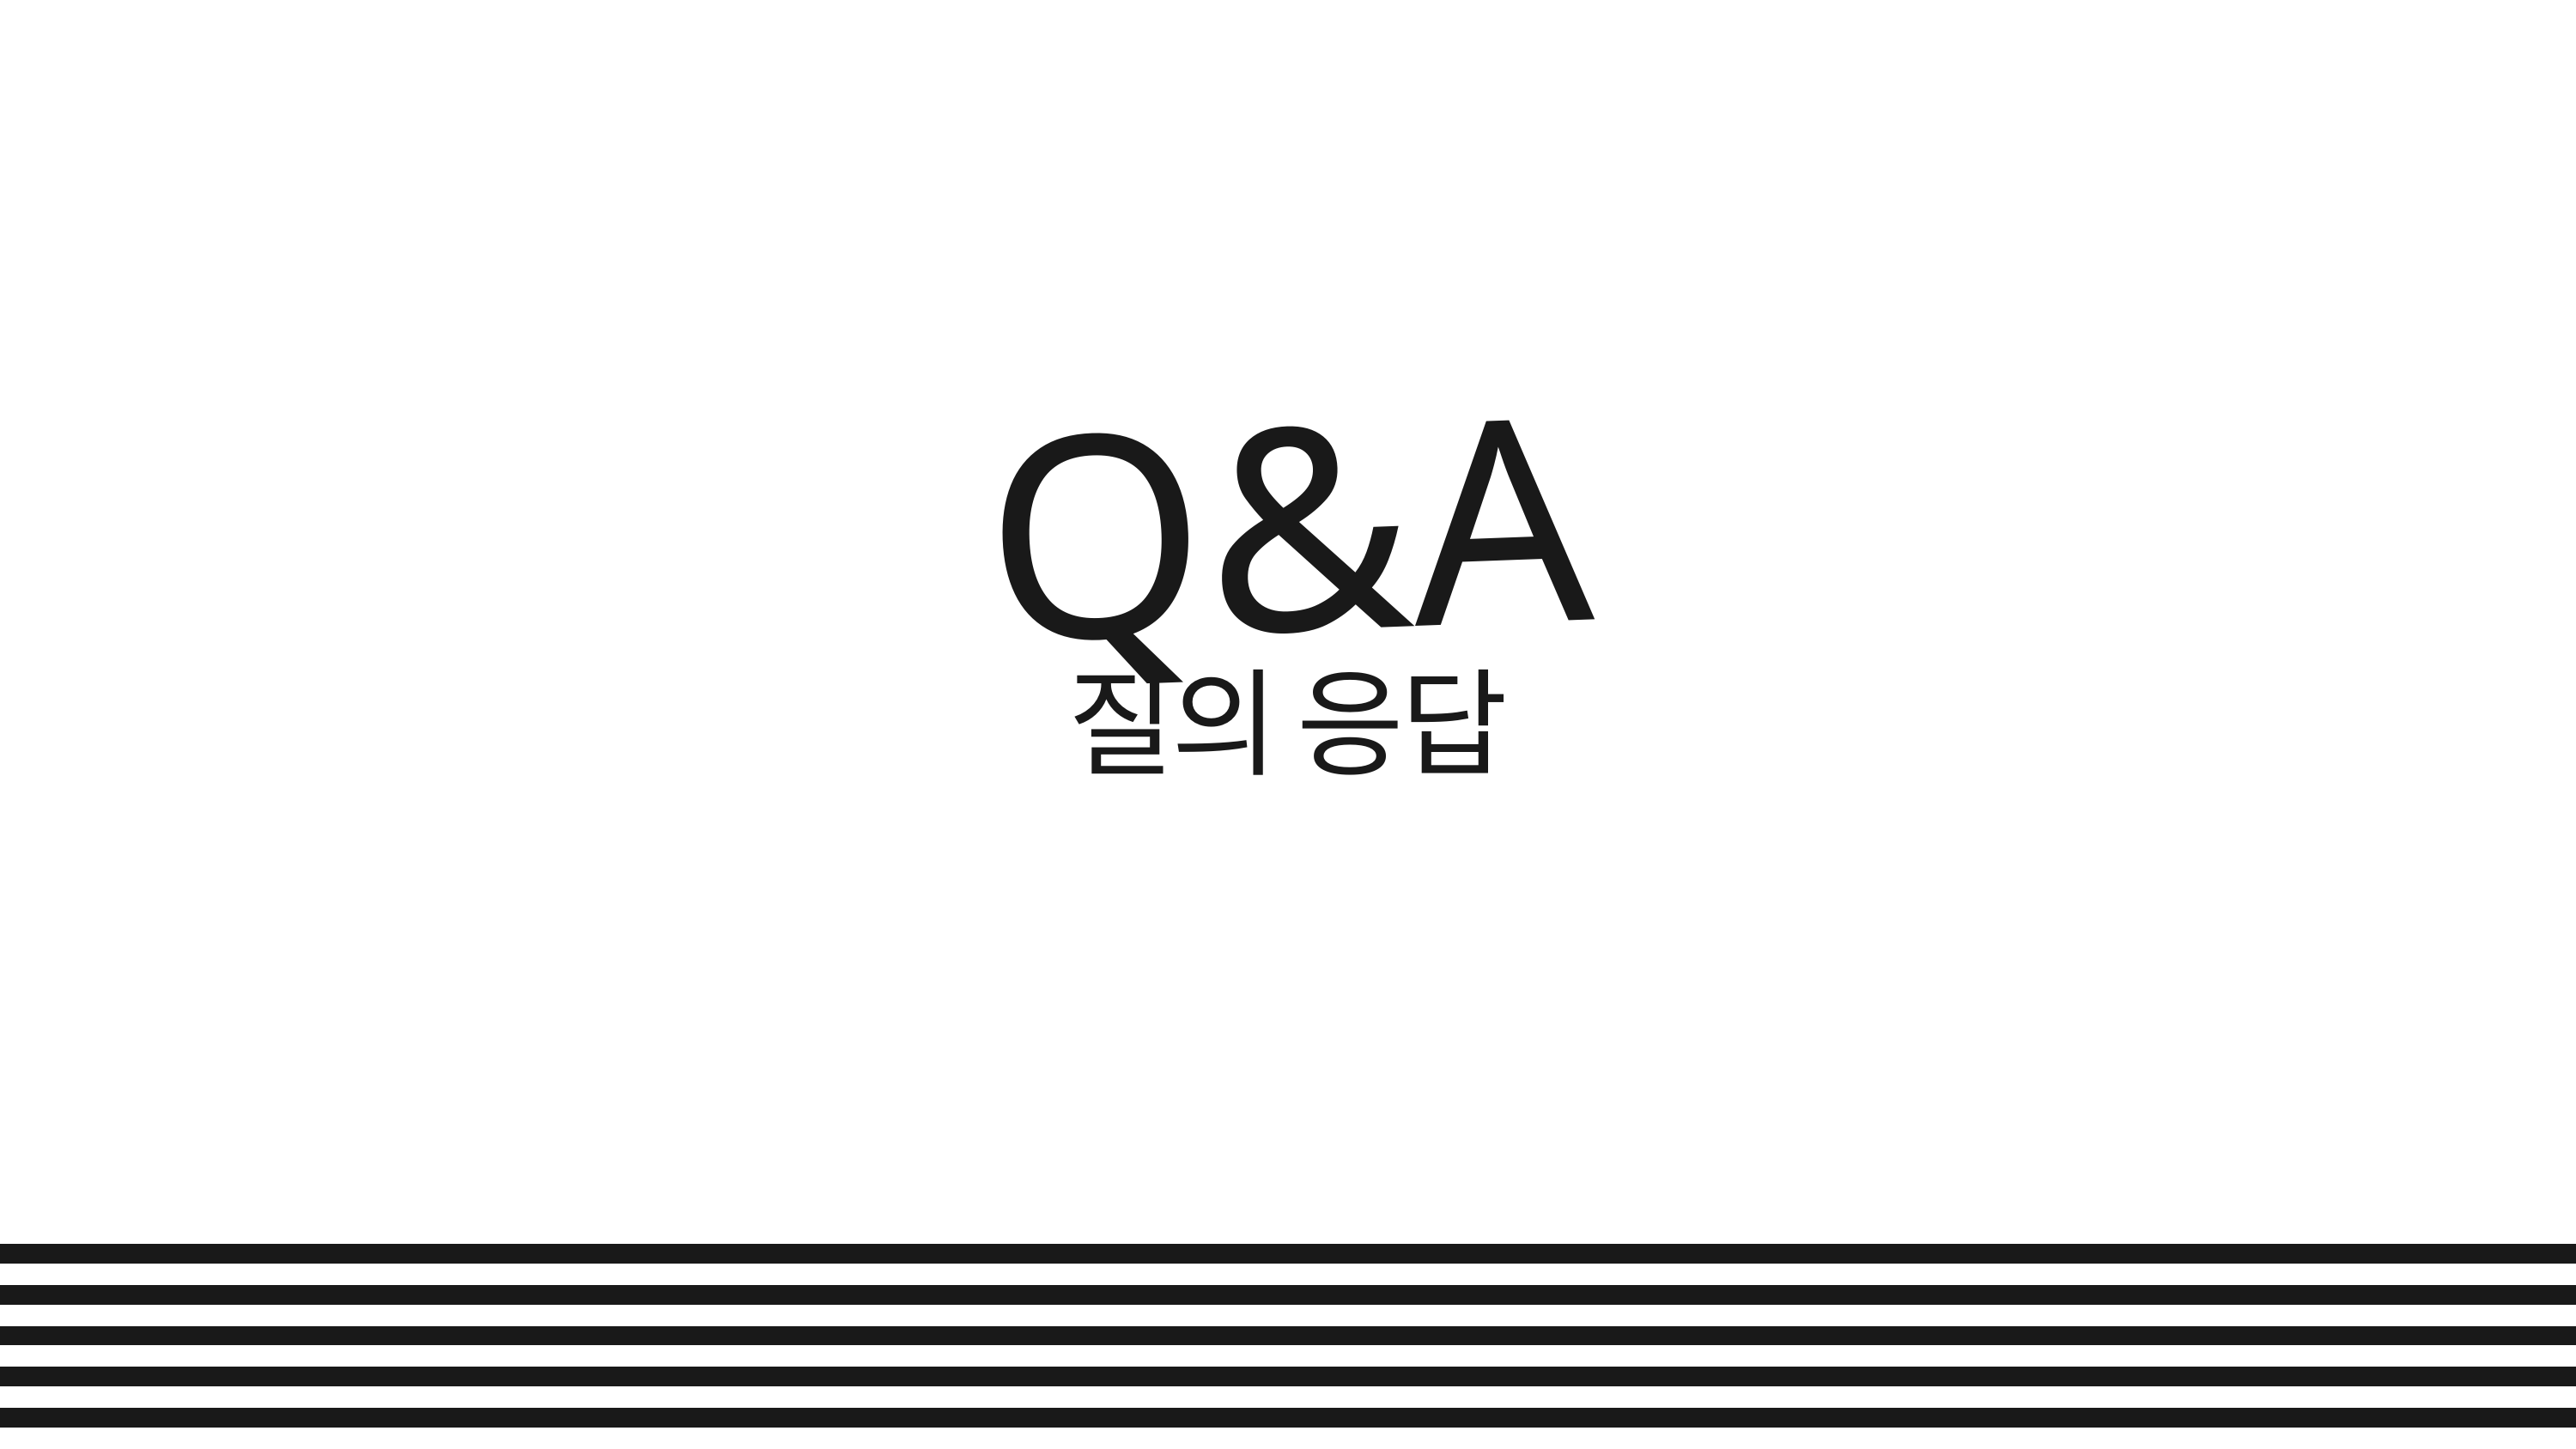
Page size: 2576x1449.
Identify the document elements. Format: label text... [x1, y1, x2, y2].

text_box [0, 1326, 2576, 1345]
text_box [0, 1409, 2576, 1427]
text_box 질의 응답 [804, 655, 1772, 790]
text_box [0, 1245, 2576, 1263]
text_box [0, 1367, 2576, 1385]
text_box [0, 1286, 2576, 1304]
text_box Q&A [960, 281, 1615, 699]
